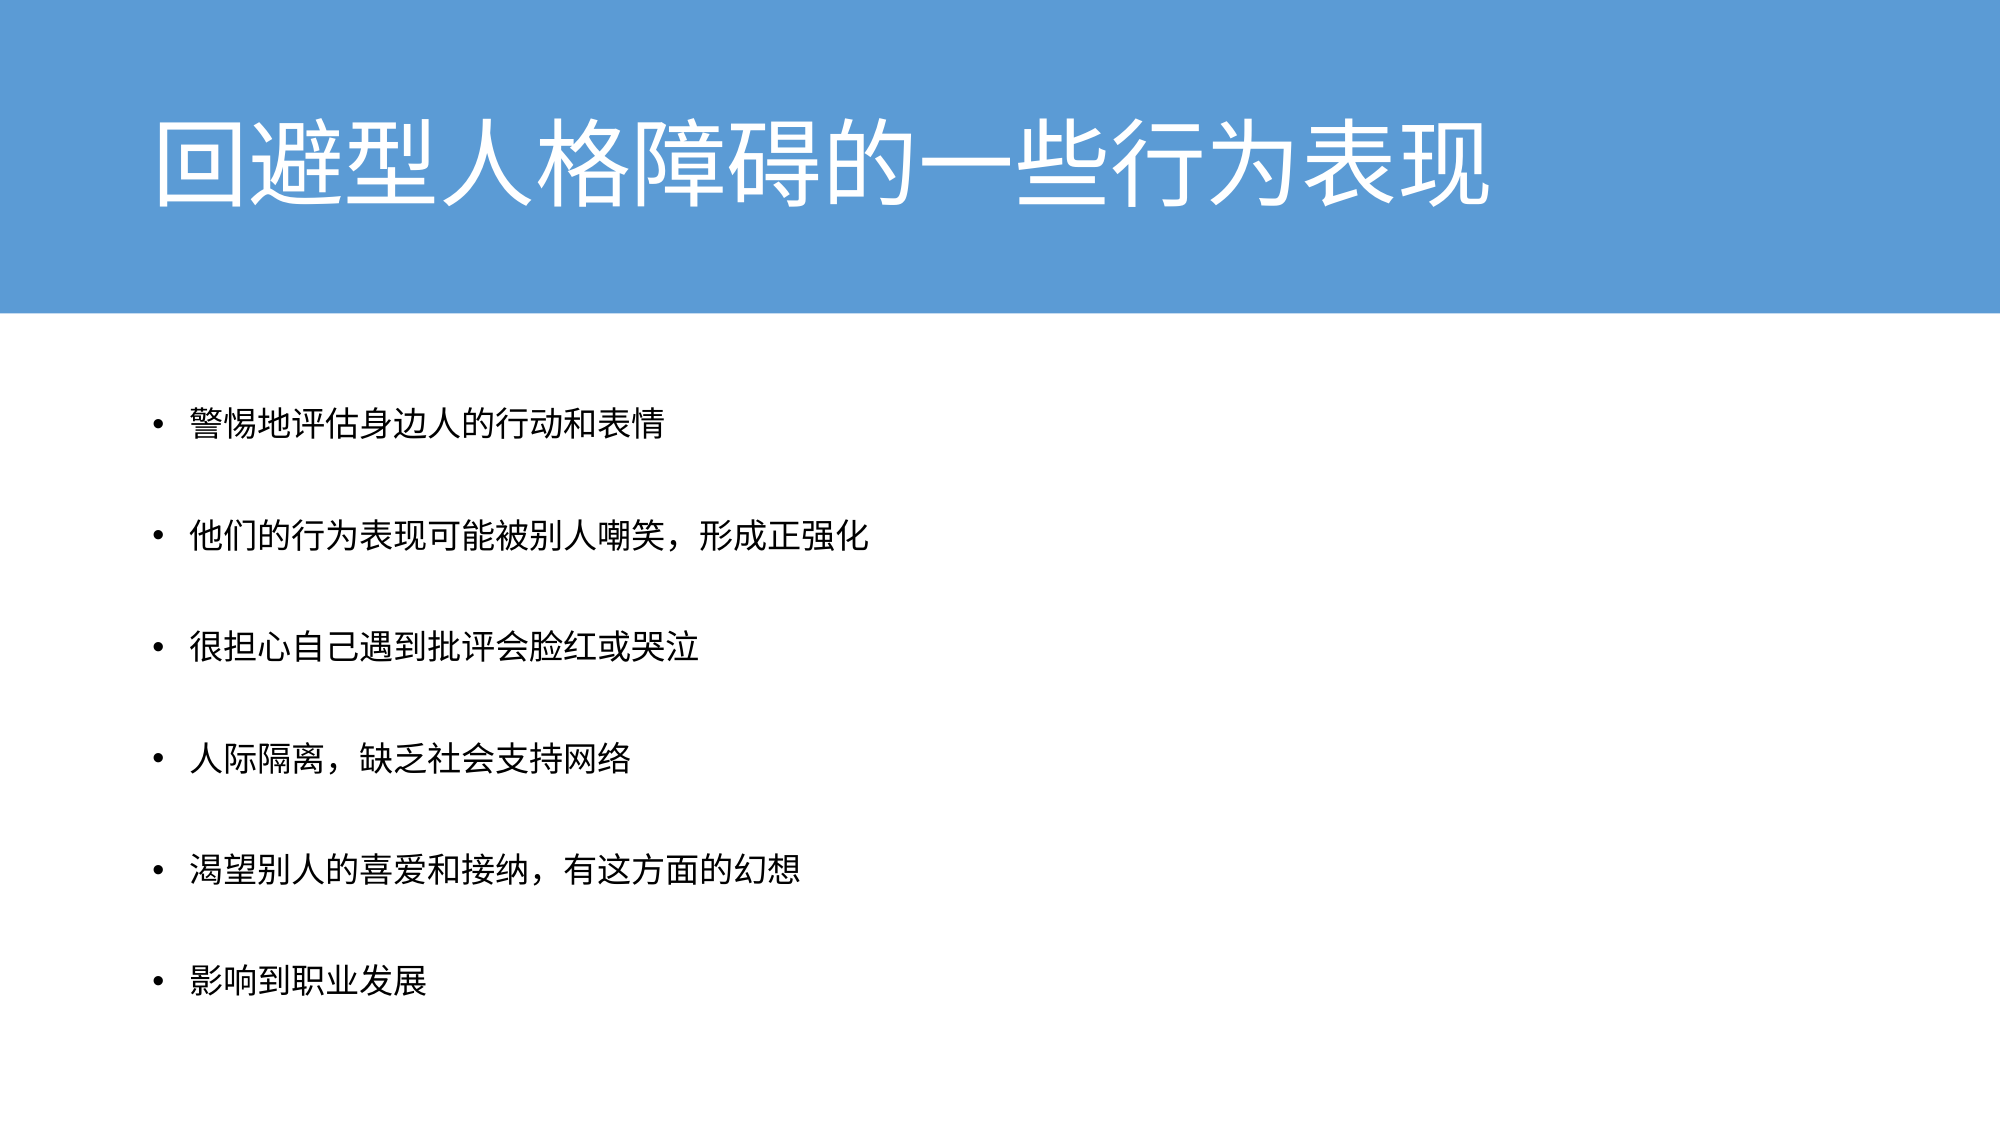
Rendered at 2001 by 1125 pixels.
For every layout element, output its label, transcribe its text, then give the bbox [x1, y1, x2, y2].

list 警惕地评估身边人的行动和表情 他们的行为表现可能被别人嘲笑，形成正强化 很担心自己遇到批评会脸红或哭泣 人际隔离，缺乏社会支持网络 渴望别人的喜爱和接纳，有这方面的幻想 影响到职业发展 [137, 399, 1863, 1014]
text_box [0, 0, 2000, 314]
title 回避型人格障碍的一些行为表现 [137, 59, 1863, 278]
